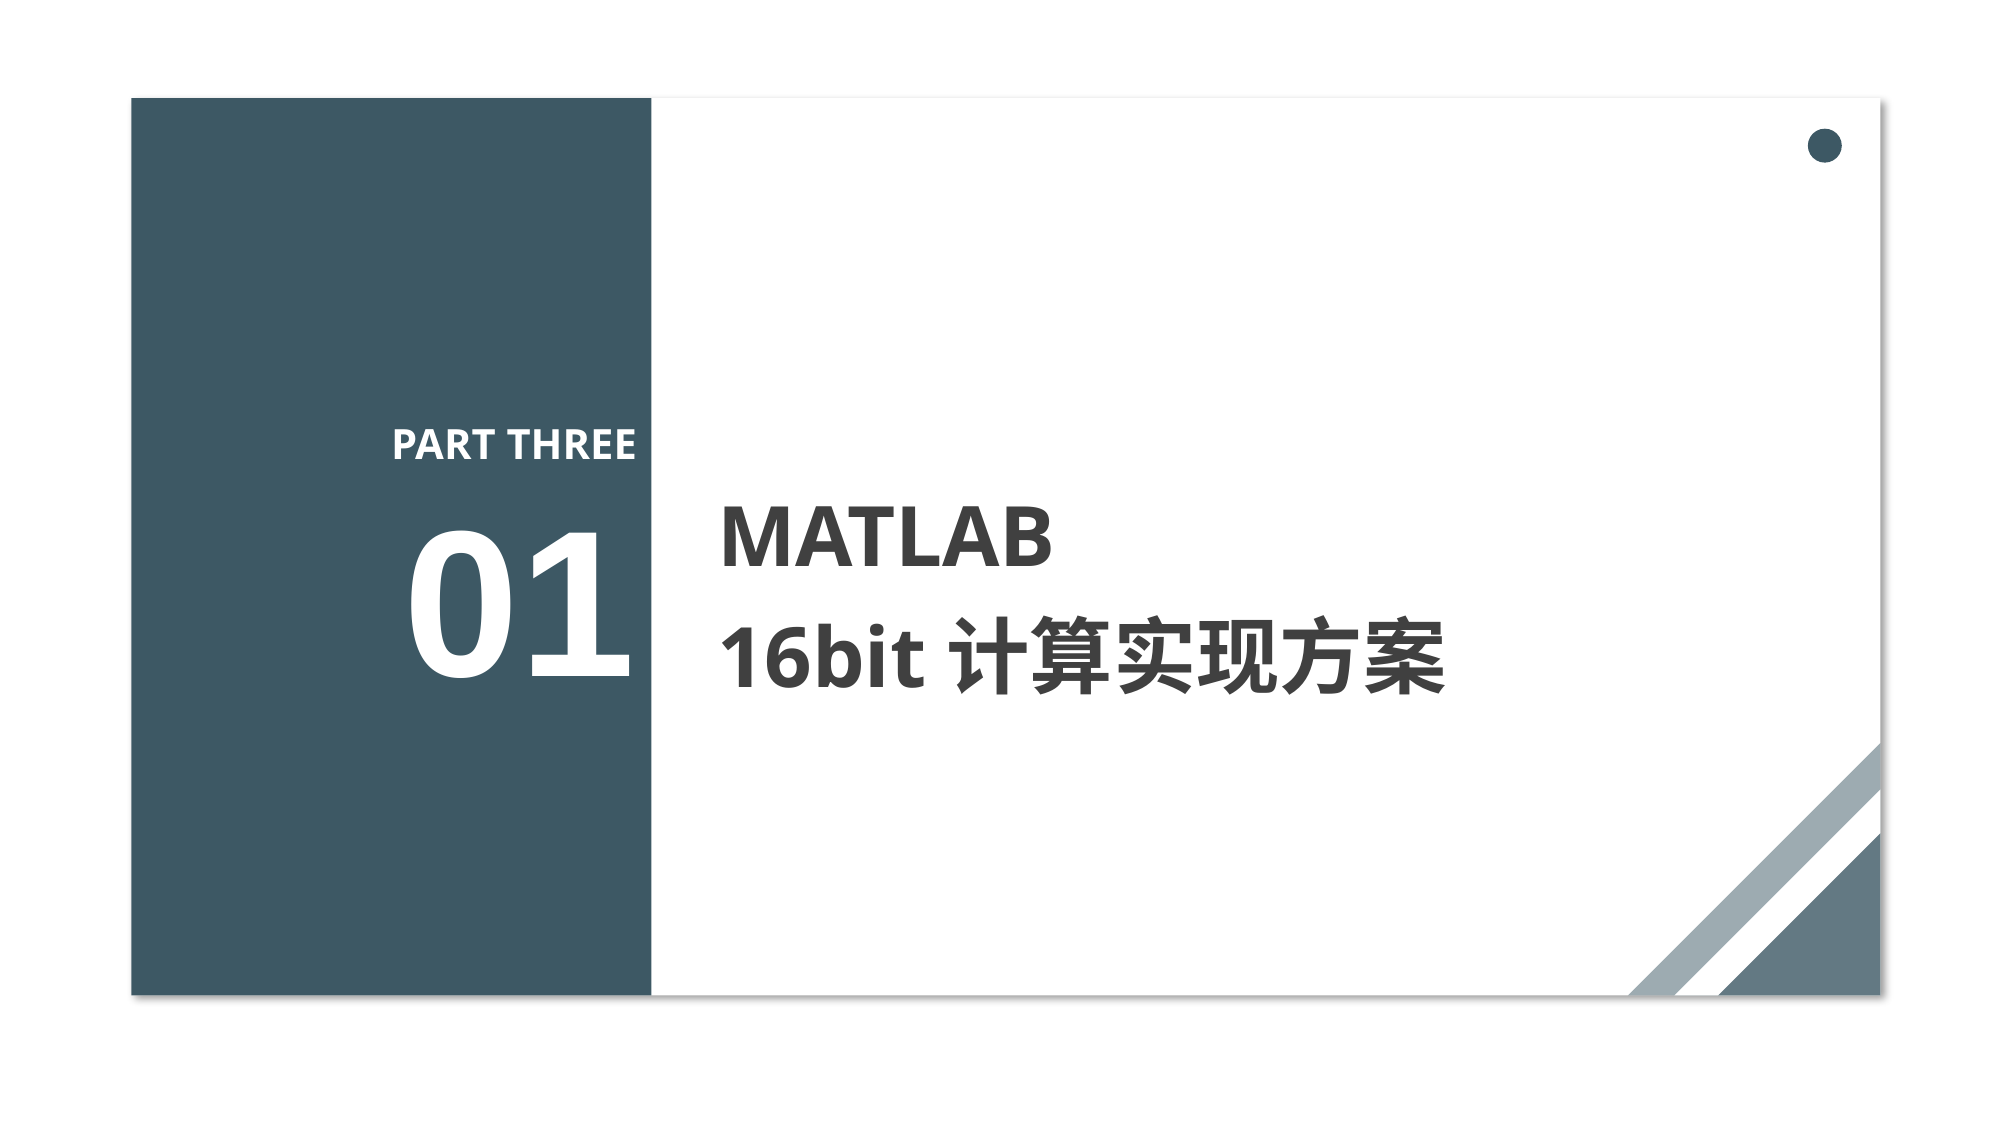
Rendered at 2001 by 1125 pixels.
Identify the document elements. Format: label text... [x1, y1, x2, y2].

text_box [1806, 127, 1843, 164]
text_box 01 [340, 460, 650, 726]
text_box MATLAB 16bit计算实现方案 [702, 475, 1842, 712]
text_box PART THREE [342, 410, 653, 476]
text_box [652, 97, 1881, 996]
text_box [130, 97, 652, 996]
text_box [1627, 743, 1881, 996]
